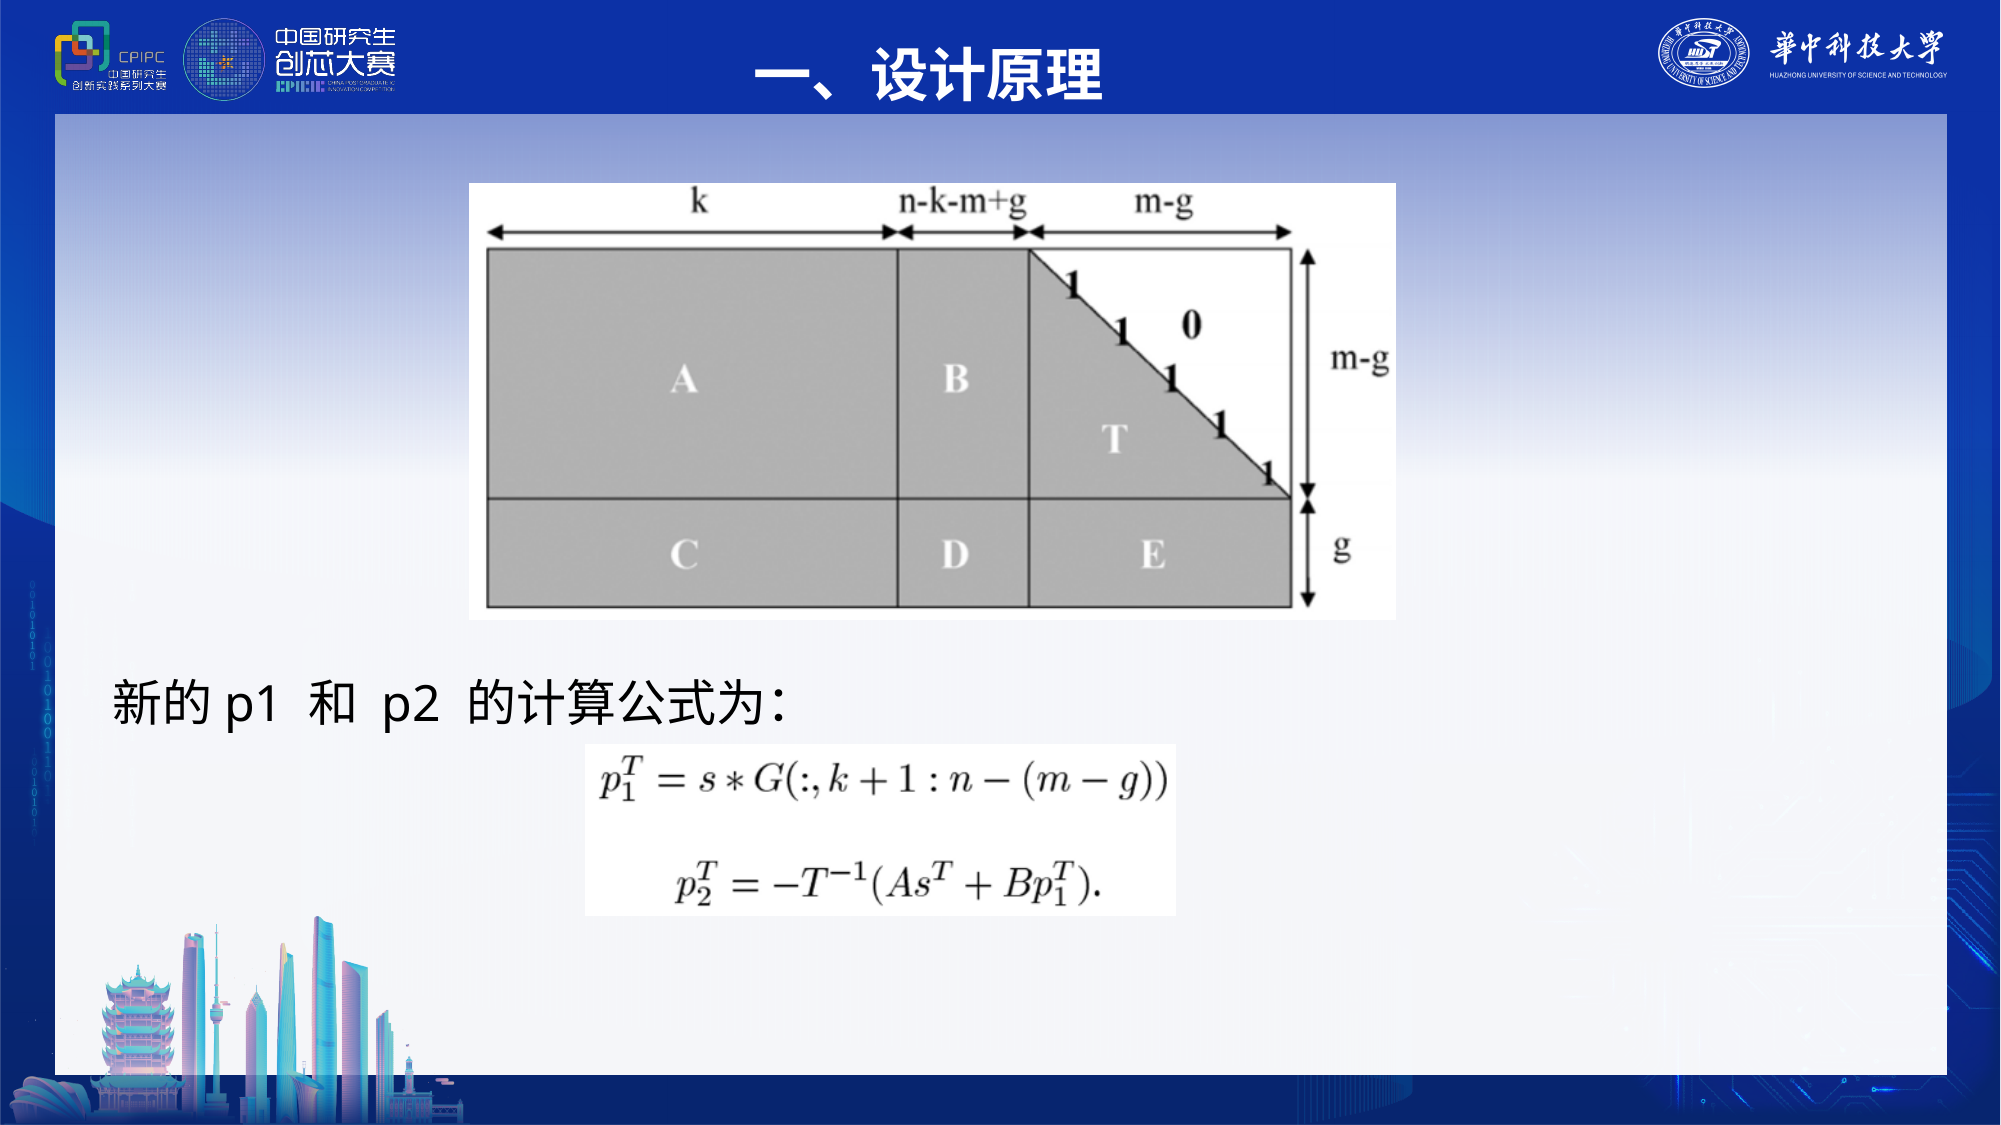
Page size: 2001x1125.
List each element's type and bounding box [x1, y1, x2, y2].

text_box [0, 916, 470, 1125]
picture [0, 0, 2001, 1125]
